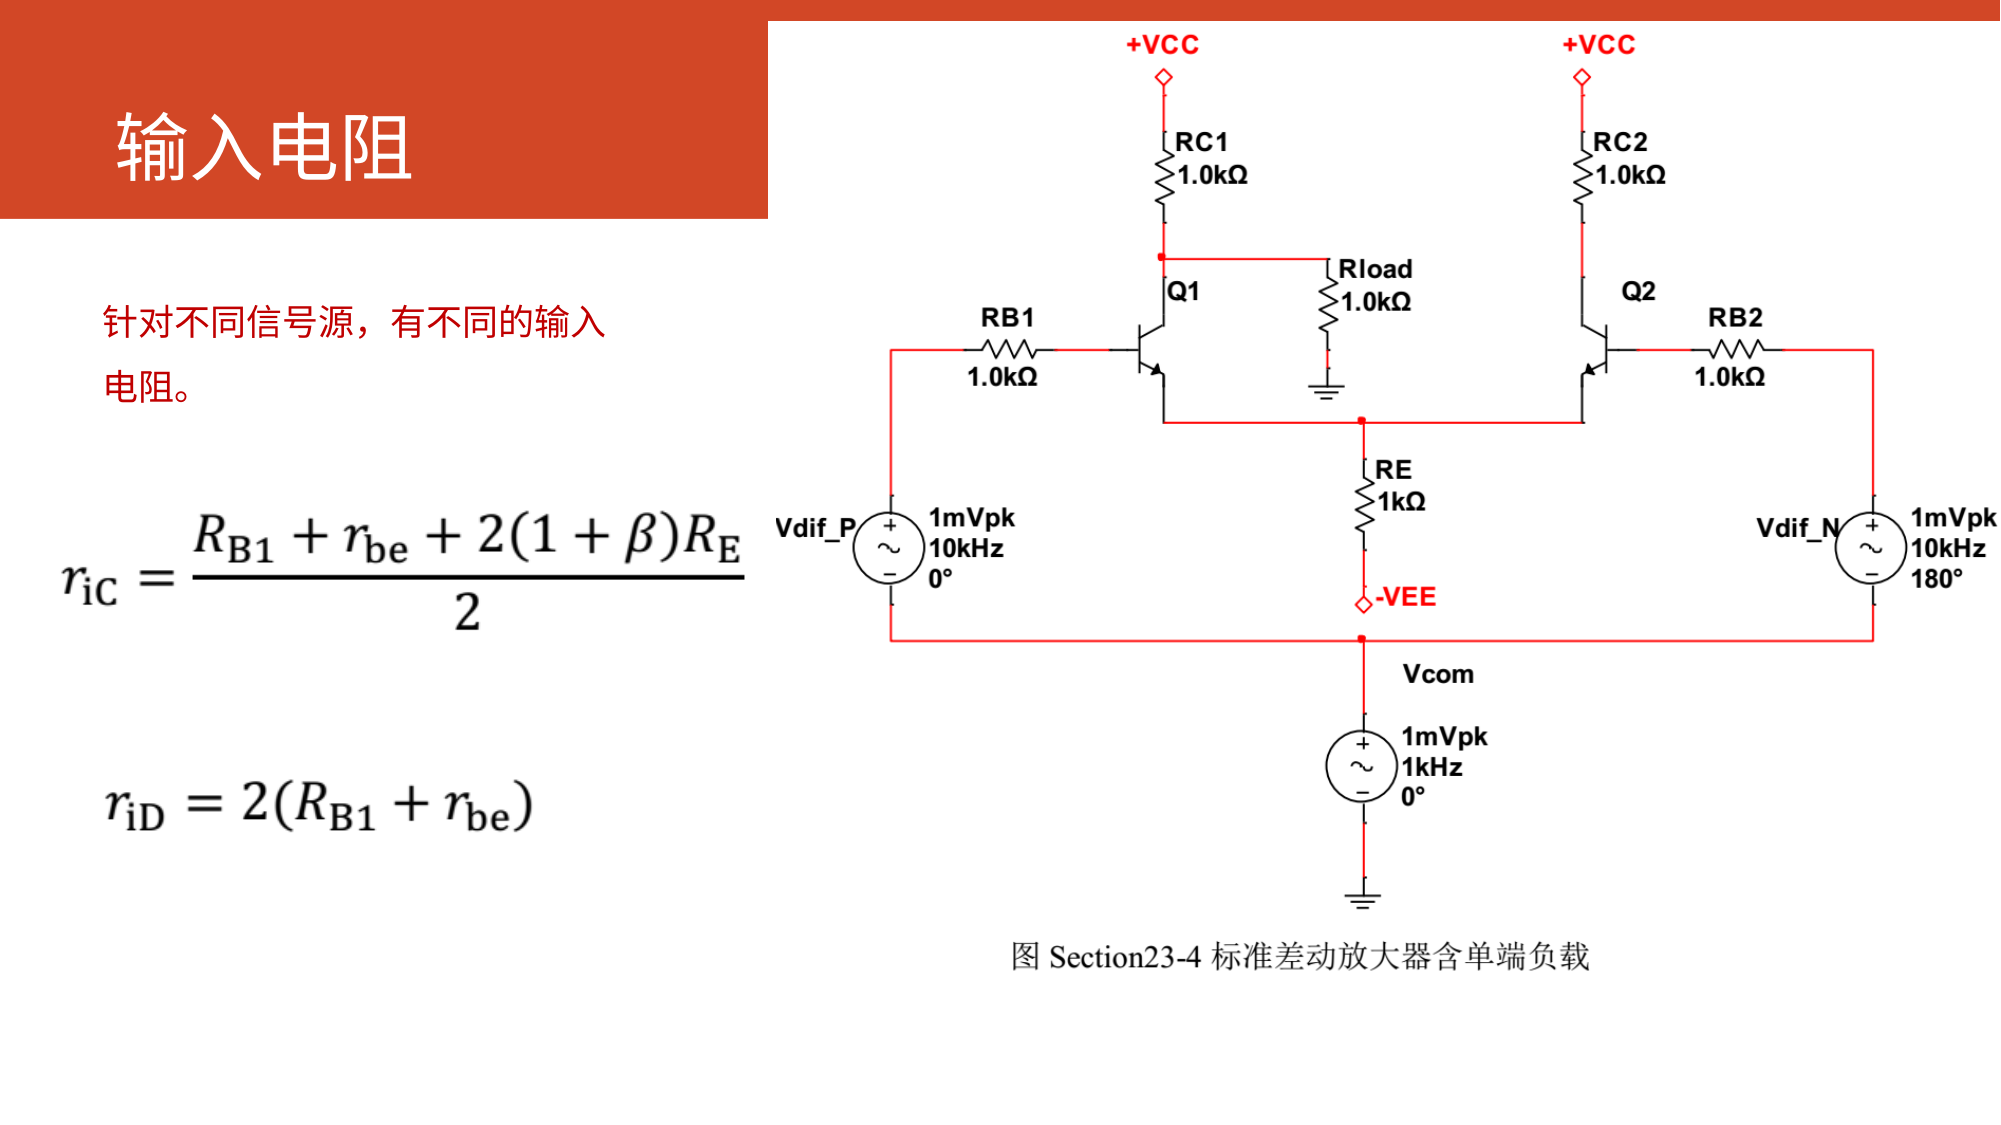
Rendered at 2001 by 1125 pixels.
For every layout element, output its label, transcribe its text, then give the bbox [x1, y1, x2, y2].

title 输入电阻 [99, 0, 1863, 199]
picture [35, 21, 2000, 979]
picture [87, 753, 555, 856]
list 针对不同信号源，有不同的输入电阻。 [87, 270, 645, 416]
